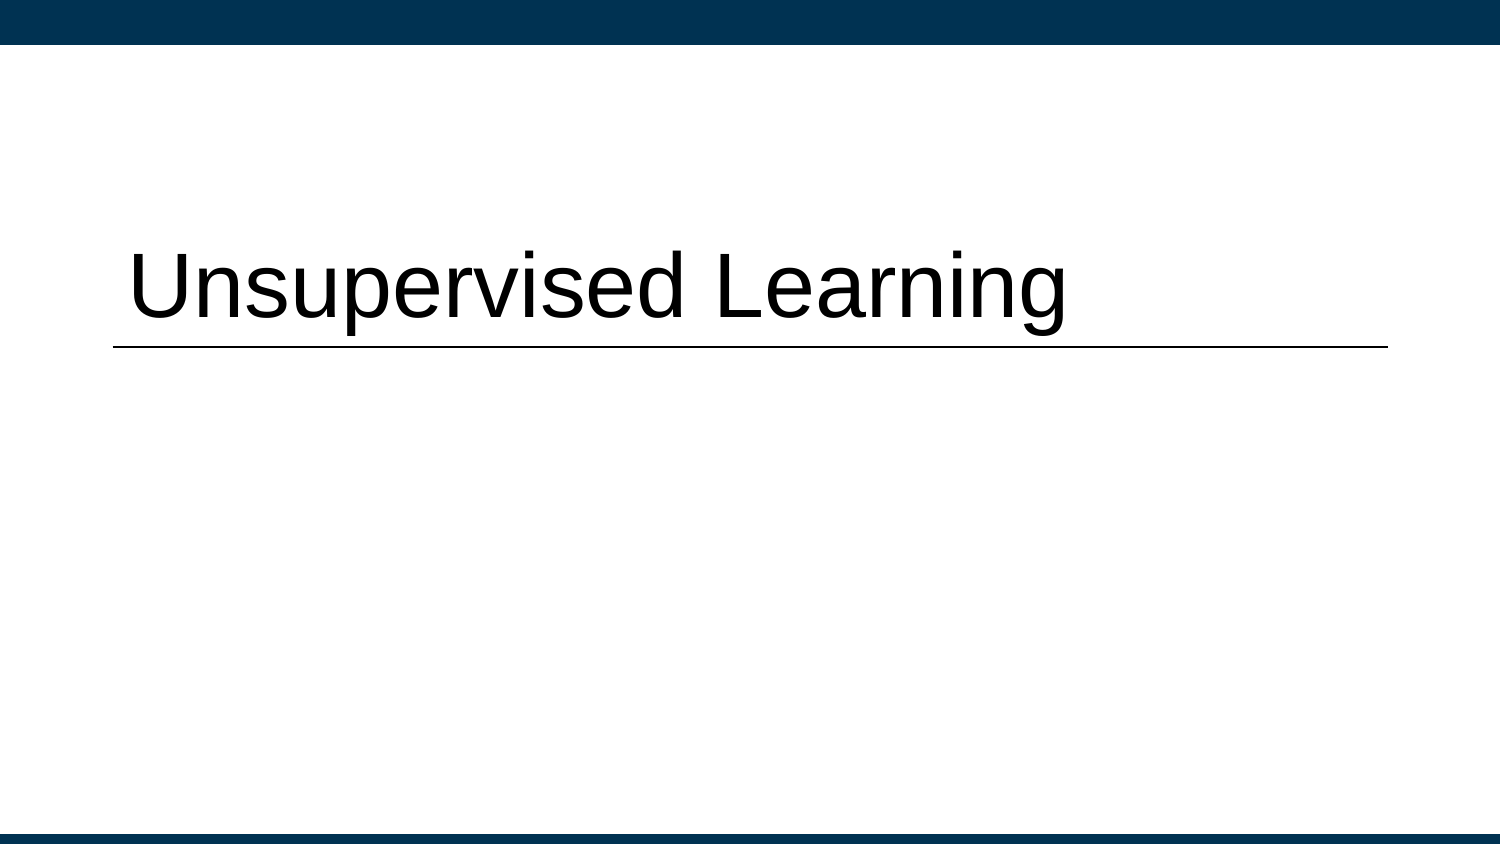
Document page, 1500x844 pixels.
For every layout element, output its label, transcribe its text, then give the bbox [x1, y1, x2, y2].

title Unsupervised Learning [112, 225, 1388, 336]
